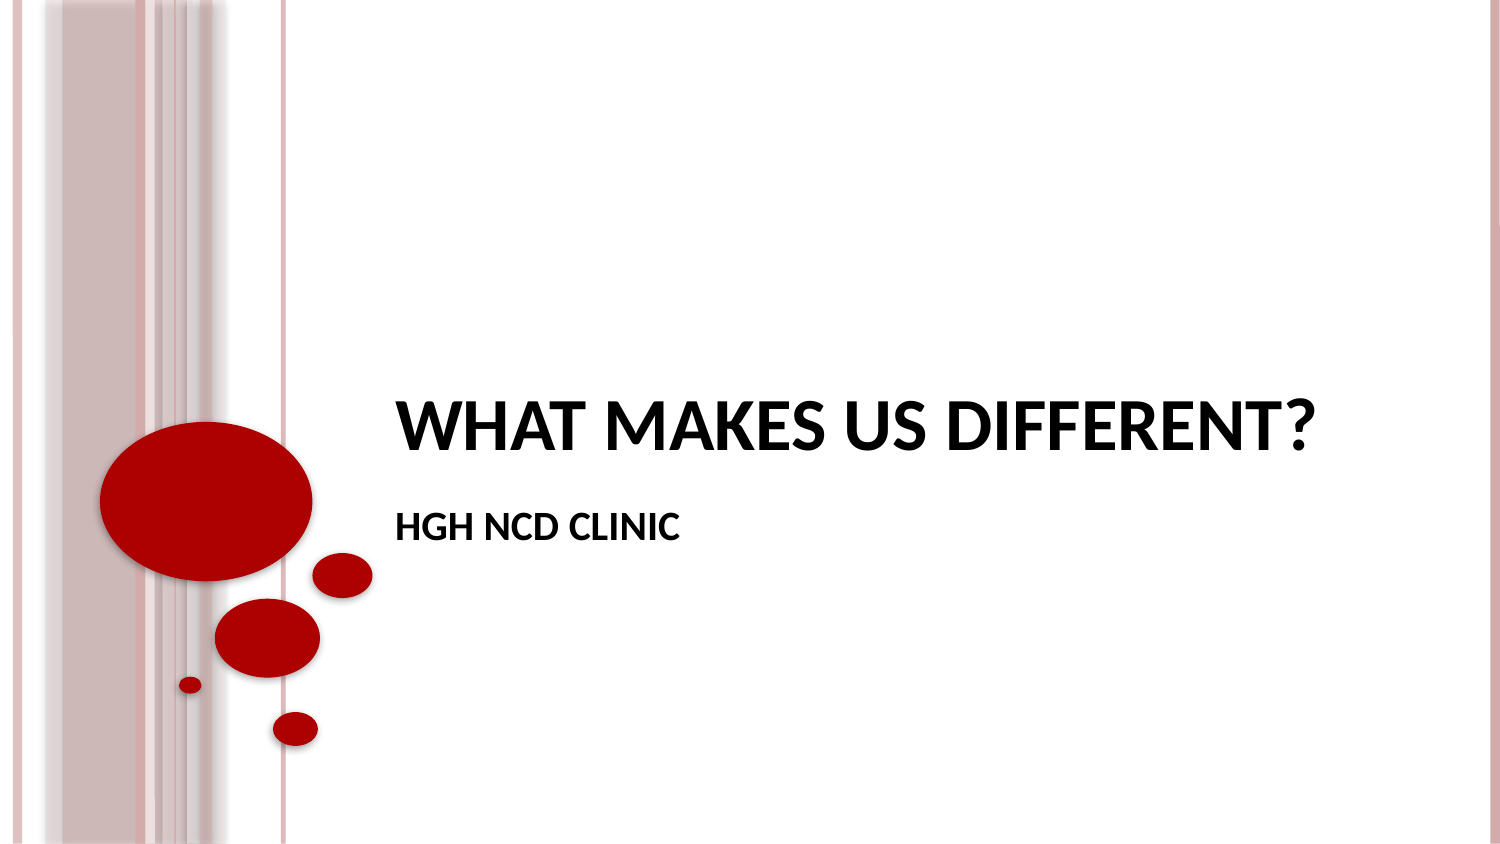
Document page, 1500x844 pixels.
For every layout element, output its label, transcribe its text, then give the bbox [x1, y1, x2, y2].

title What makes us different? [383, 339, 1397, 472]
subtitle HGH NCD CLINIC [383, 492, 1397, 583]
